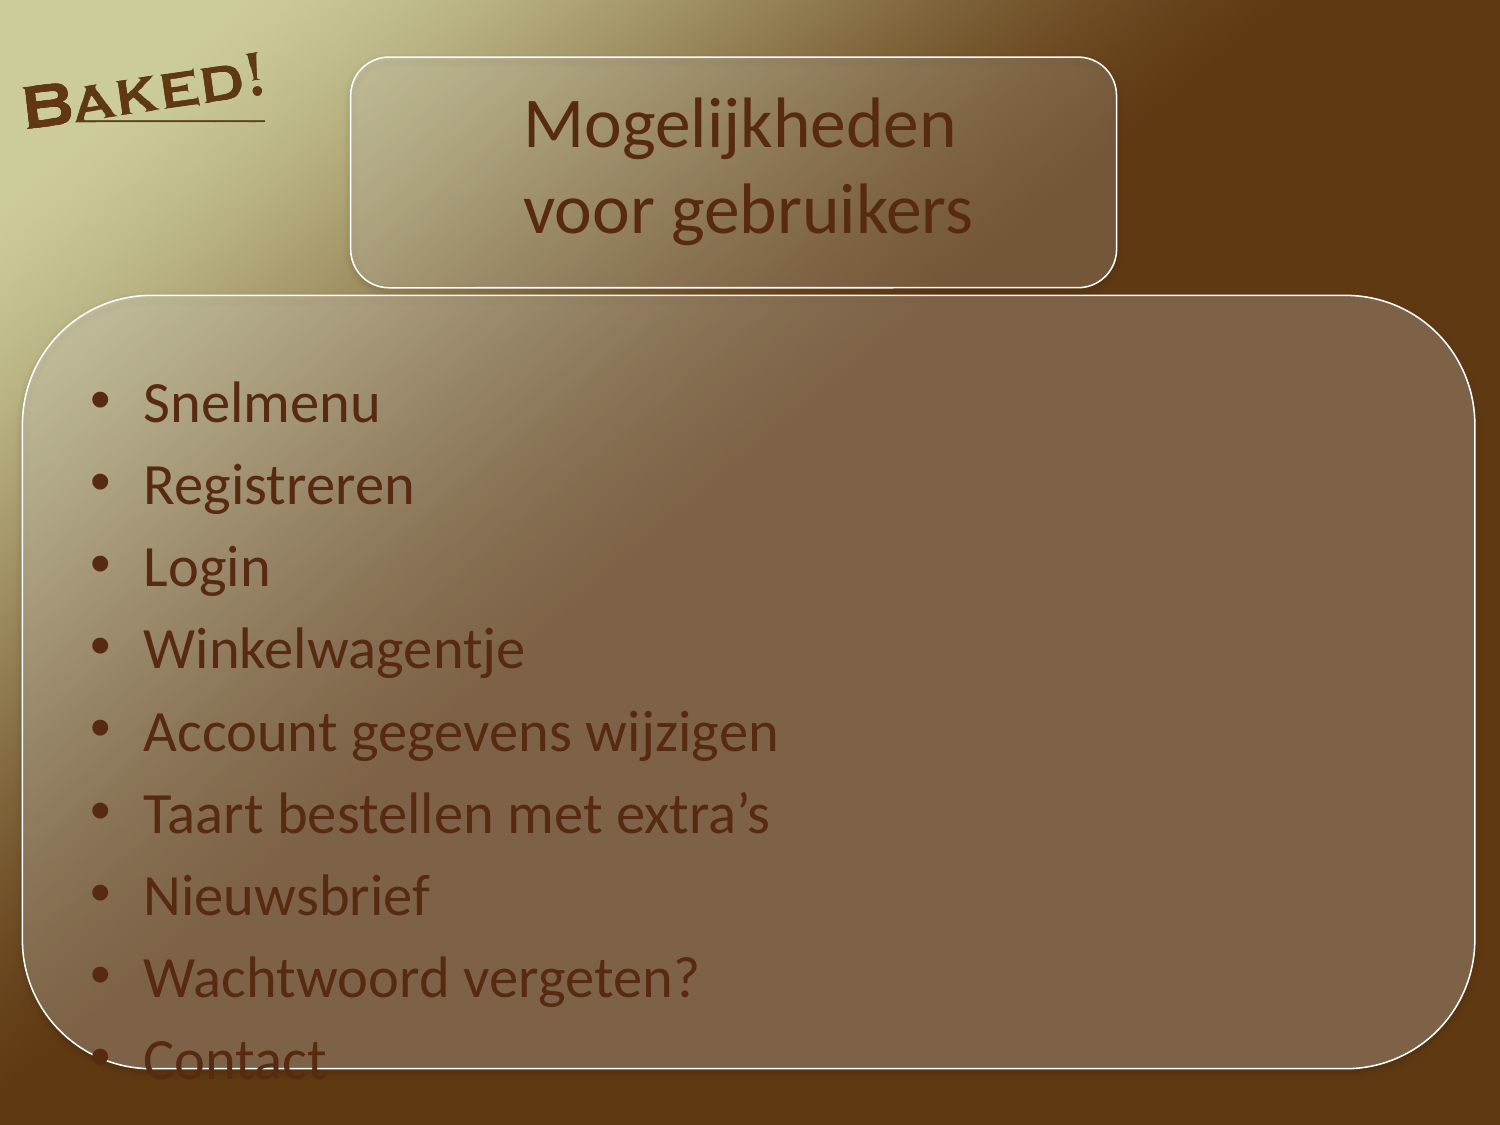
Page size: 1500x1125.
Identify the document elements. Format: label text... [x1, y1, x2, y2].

text_box [350, 256, 1117, 289]
title Mogelijkheden voor gebruikers [73, 68, 1424, 256]
list Snelmenu Registreren Login Winkelwagentje Account gegevens wijzigen Taart bestellen met extra’s Nieuwsbrief Wachtwoord vergeten? Contact [75, 356, 1425, 1099]
picture [0, 0, 1500, 1125]
text_box [361, 56, 1107, 68]
text_box [21, 294, 1476, 1045]
